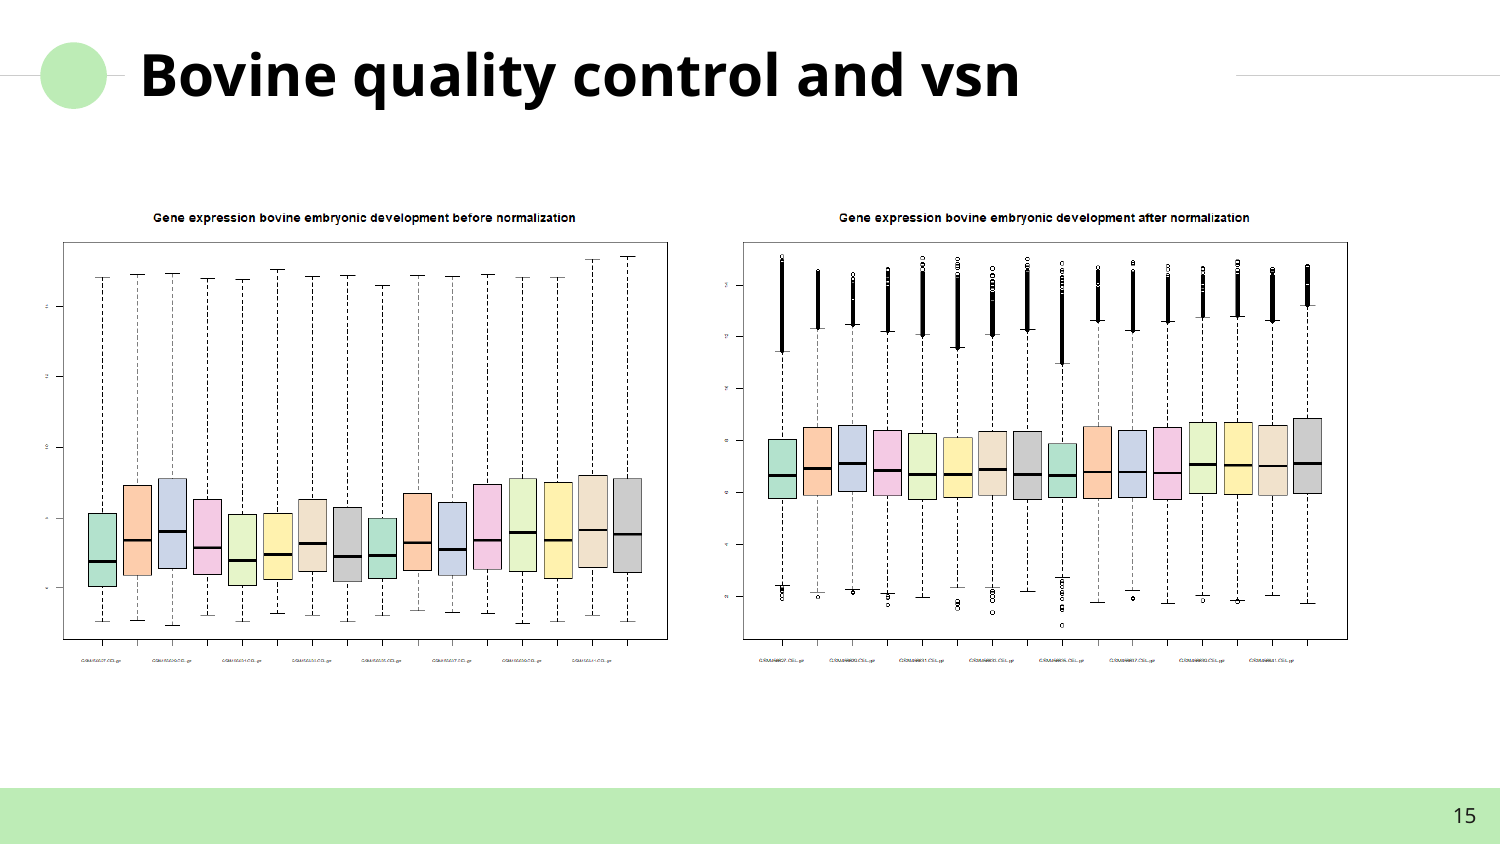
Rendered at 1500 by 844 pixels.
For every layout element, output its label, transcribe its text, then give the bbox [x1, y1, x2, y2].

slide_number 15 [1401, 787, 1492, 844]
picture [11, 178, 1374, 763]
title Bovine quality control and vsn [124, 37, 1237, 110]
